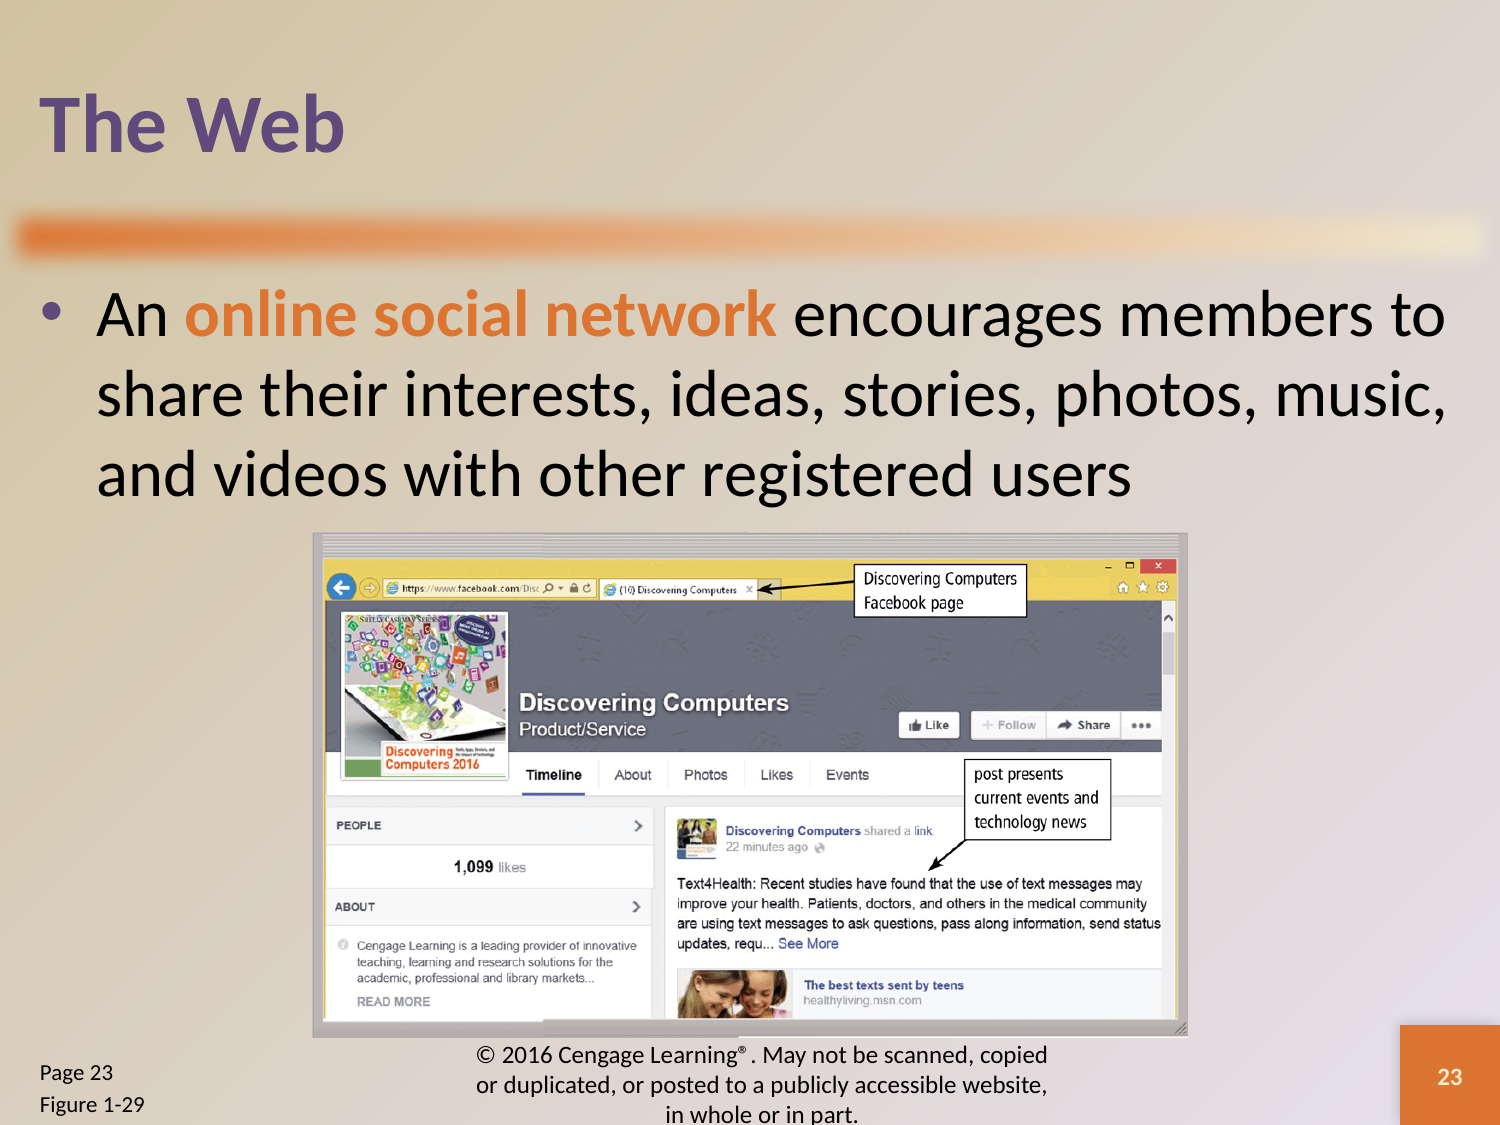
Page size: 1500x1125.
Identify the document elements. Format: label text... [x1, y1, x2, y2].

title The Web [24, 24, 1475, 213]
picture [312, 532, 1188, 1038]
list An online social network encourages members to share their interests, ideas, stories, photos, music, and videos with other registered users [24, 262, 1475, 1025]
footer © 2016 Cengage Learning®. May not be scanned, copied or duplicated, or posted to a publicly accessible website, in whole or in part. [450, 1047, 1075, 1125]
list Page 23 Figure 1-29 [24, 1050, 300, 1125]
